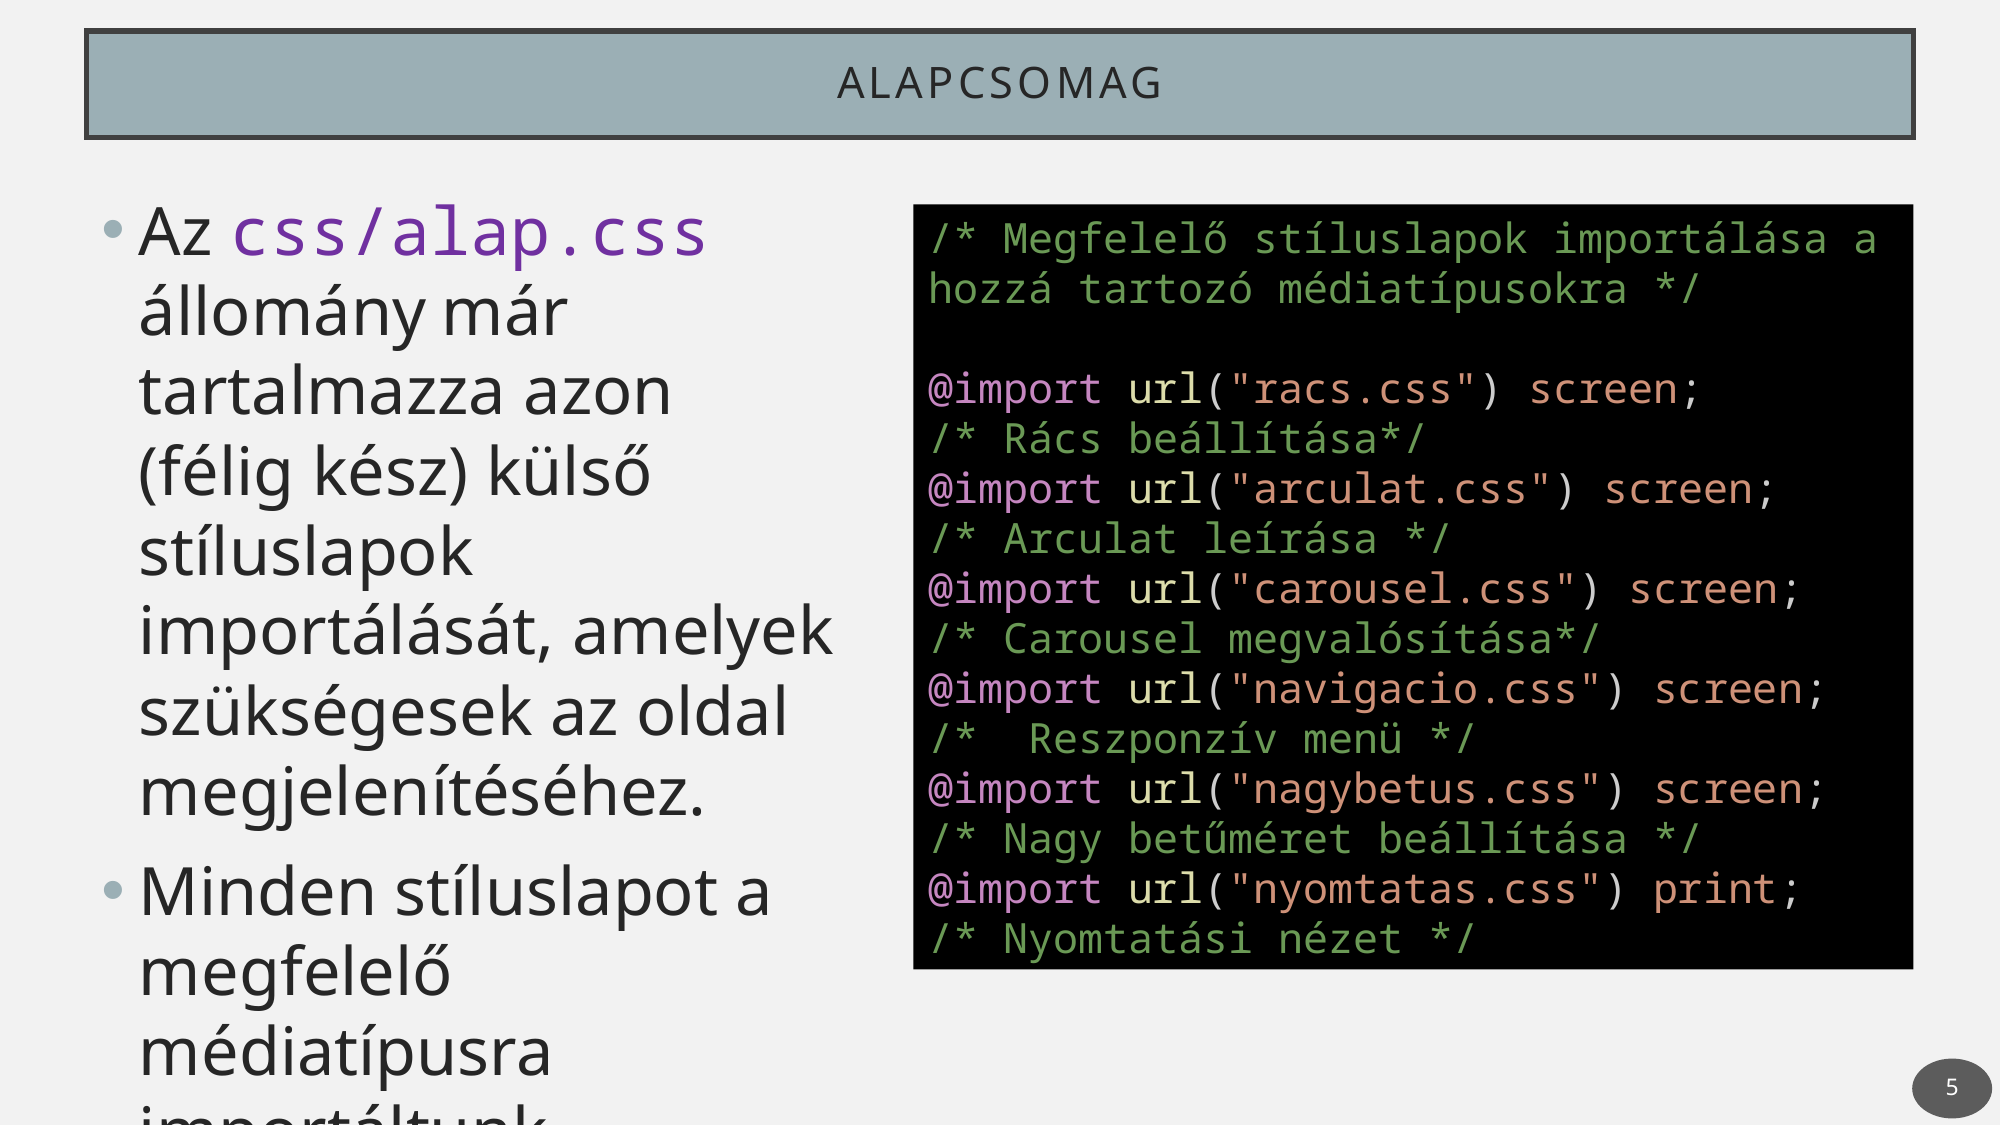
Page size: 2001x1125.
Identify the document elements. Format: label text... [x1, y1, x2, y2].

slide_number 5 [1912, 1058, 1993, 1119]
text_box /* Megfelelő stíluslapok importálása a hozzá tartozó médiatípusokra */ @import url("racs.css") screen; /* Rács beállítása*/ @import url("arculat.css") screen; /* Arculat leírása */ @import url("carousel.css") screen; /* Carousel megvalósítása*/ @import url("navigacio.css") screen; /* Reszponzív menü */ @import url("nagybetus.css") screen; /* Nagy betűméret beállítása */ @import url("nyomtatas.css") print; /* Nyomtatási nézet */ [913, 204, 1914, 970]
title Alapcsomag [84, 28, 1916, 140]
list Az css/alap.css állomány már tartalmazza azon (félig kész) külső stíluslapok importálását, amelyek szükségesek az oldal megjelenítéséhez. Minden stíluslapot a megfelelő médiatípusra importáltunk (screen, print). [86, 181, 860, 1047]
